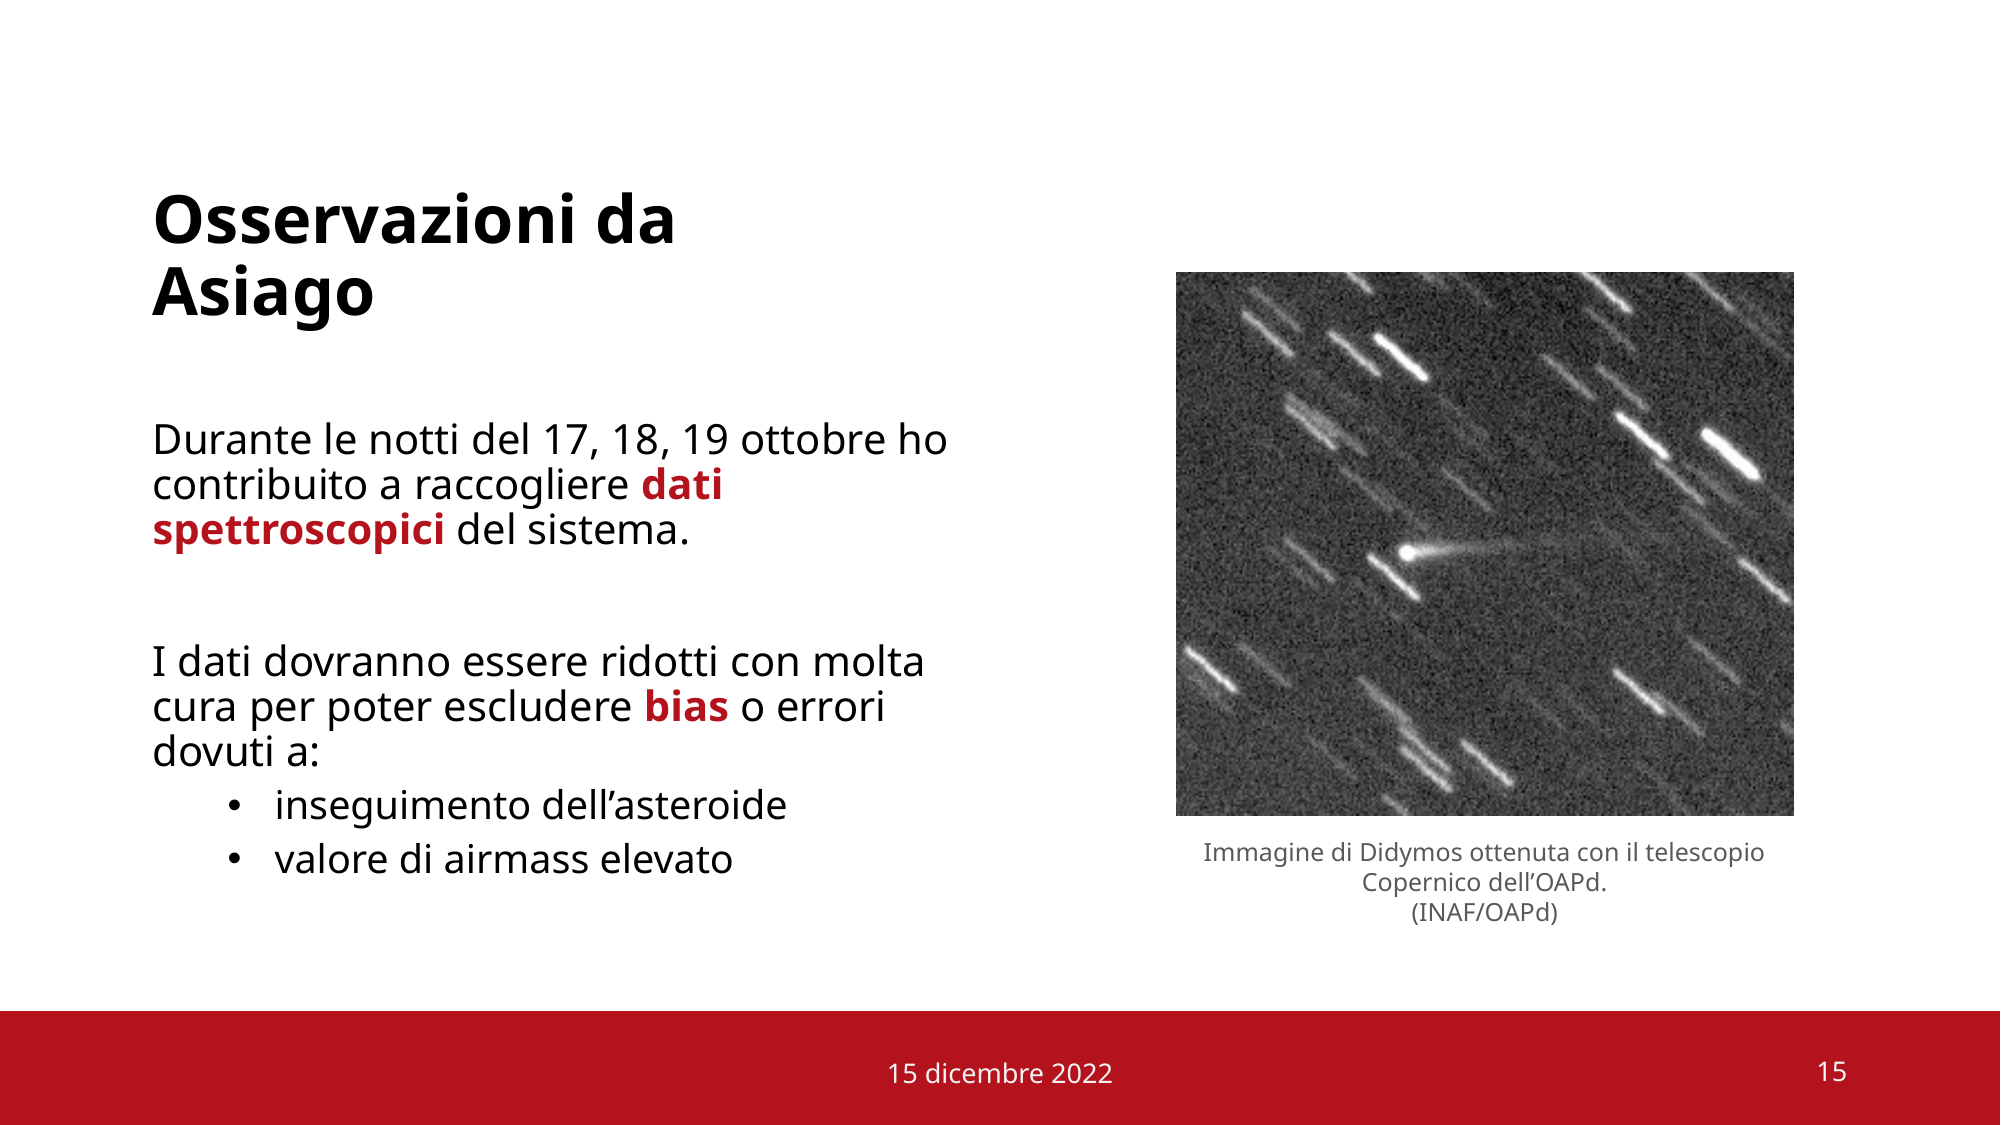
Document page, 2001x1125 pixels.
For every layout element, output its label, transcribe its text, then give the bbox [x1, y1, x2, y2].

list Durante le notti del 17, 18, 19 ottobre ho contribuito a raccogliere dati spettroscopici del sistema. I dati dovranno essere ridotti con molta cura per poter escludere bias o errori dovuti a: inseguimento dell’asteroide valore di airmass elevato [137, 337, 1000, 963]
text_box Immagine di Didymos ottenuta con il telescopio Copernico dell’OAPd. (INAF/OAPd) [1176, 828, 1794, 934]
text_box [0, 1011, 2000, 1125]
slide_number 15 [1412, 1042, 1863, 1103]
title Osservazioni da Asiago [137, 75, 783, 337]
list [1176, 272, 1794, 816]
footer 15 dicembre 2022 [662, 1042, 1338, 1103]
